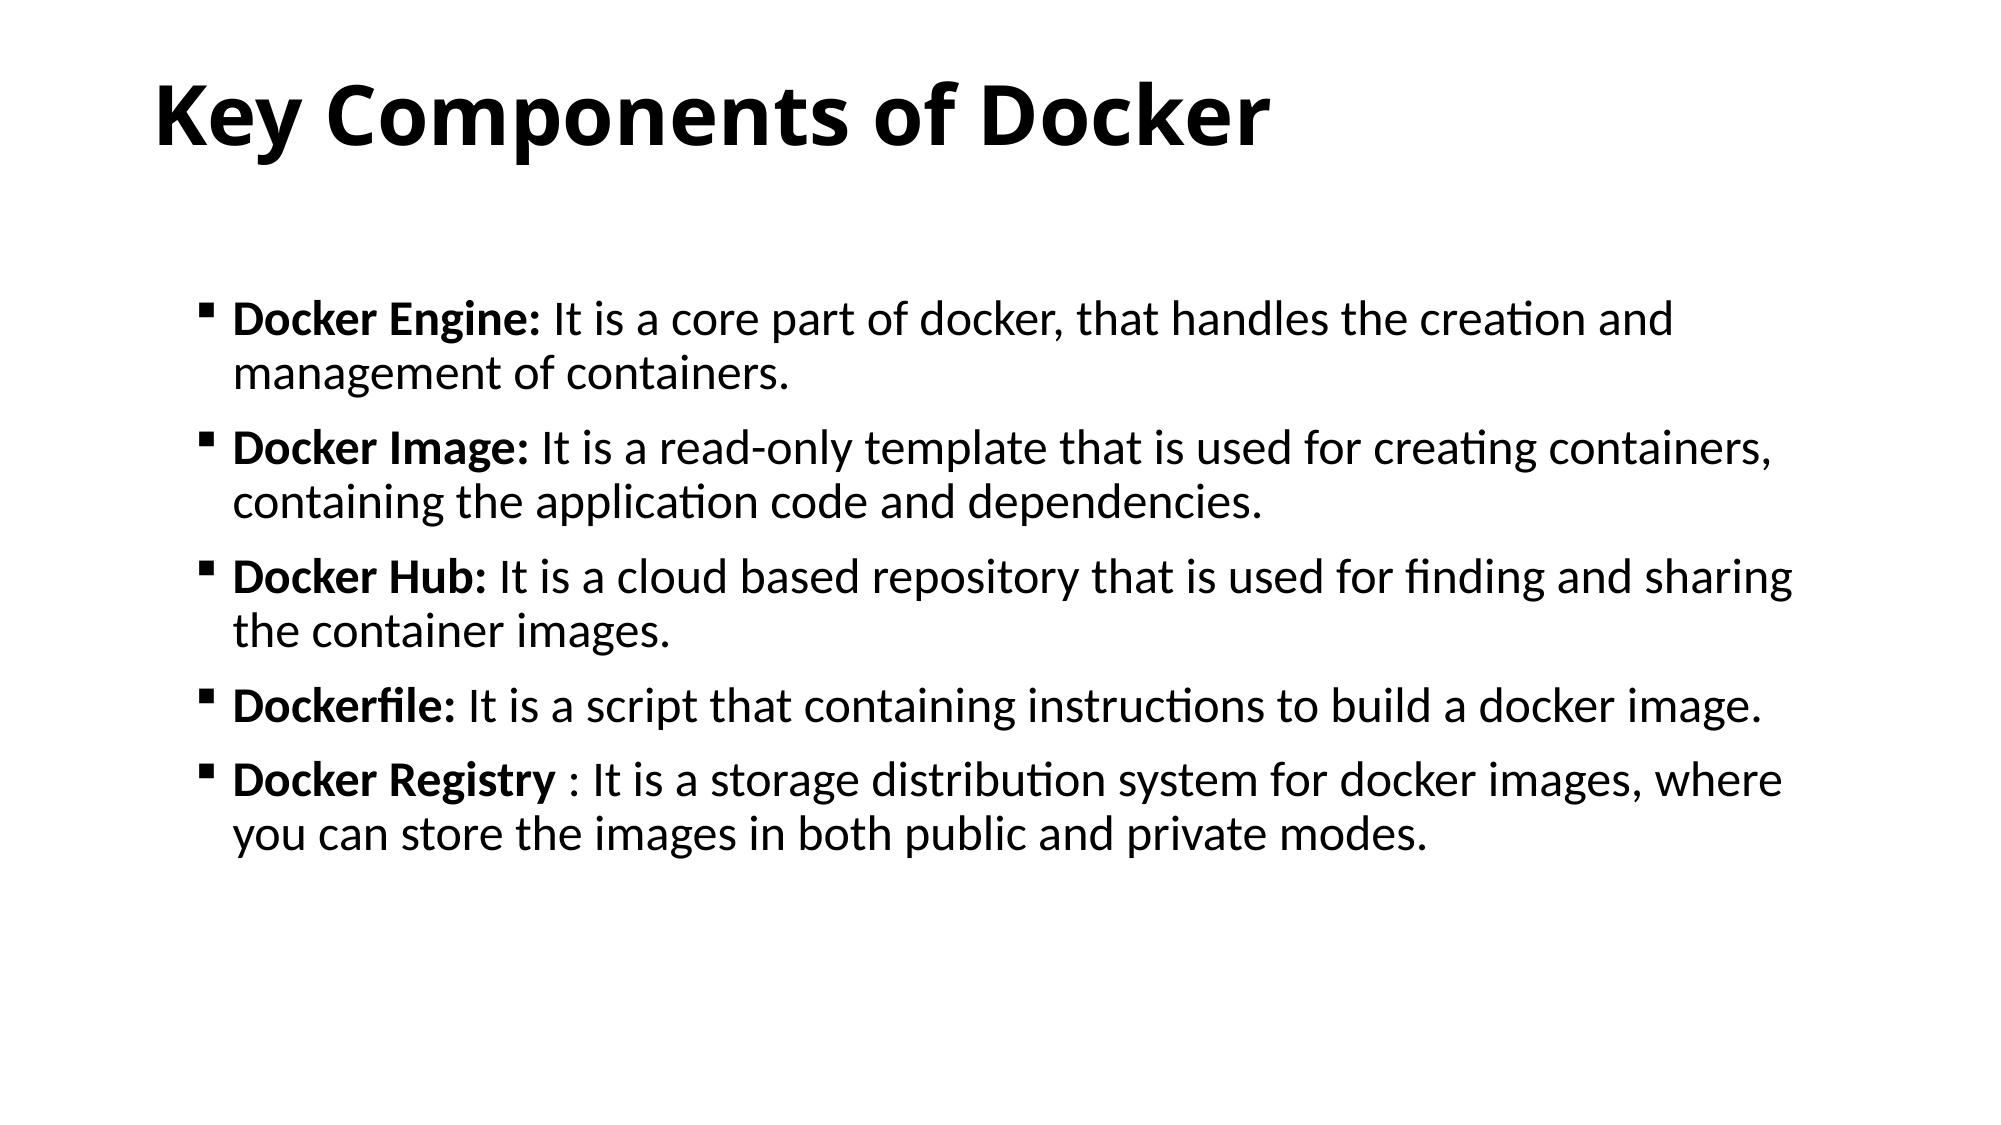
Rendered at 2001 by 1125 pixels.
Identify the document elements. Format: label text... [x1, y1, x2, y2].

list Docker Engine: It is a core part of docker, that handles the creation and management of containers. Docker Image: It is a read-only template that is used for creating containers, containing the application code and dependencies. Docker Hub: It is a cloud based repository that is used for finding and sharing the container images. Dockerfile: It is a script that containing instructions to build a docker image. Docker Registry : It is a storage distribution system for docker images, where you can store the images in both public and private modes. [180, 285, 1830, 963]
title Key Components of Docker [137, 59, 1863, 278]
